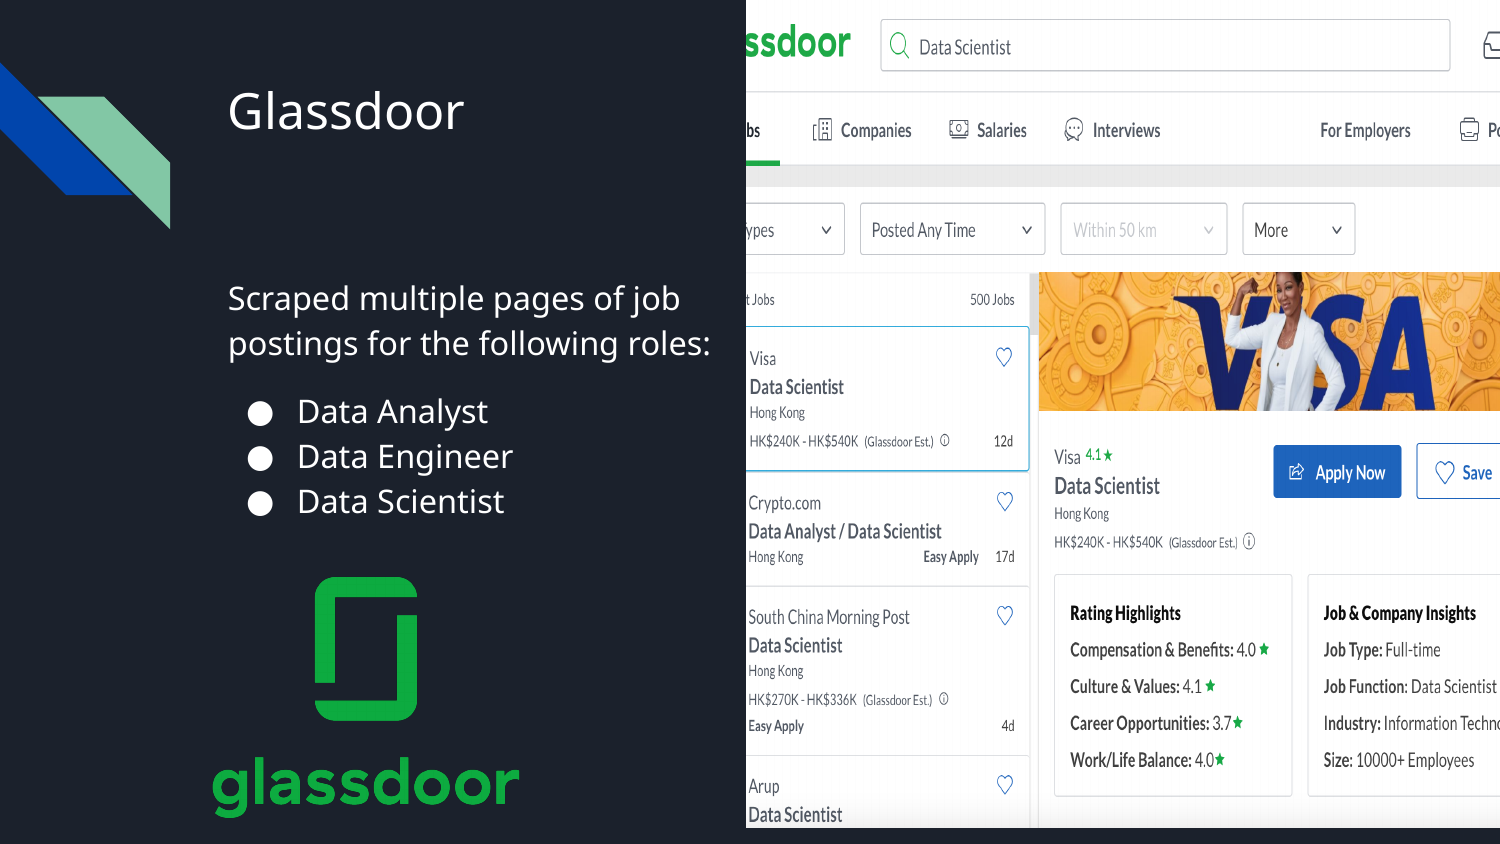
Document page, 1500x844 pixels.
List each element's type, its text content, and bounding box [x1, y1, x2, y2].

list Scraped multiple pages of job postings for the following roles: Data Analyst Data Engineer Data Scientist [212, 257, 732, 576]
title Glassdoor [212, 64, 740, 215]
picture [745, 0, 1500, 828]
picture [212, 575, 520, 819]
